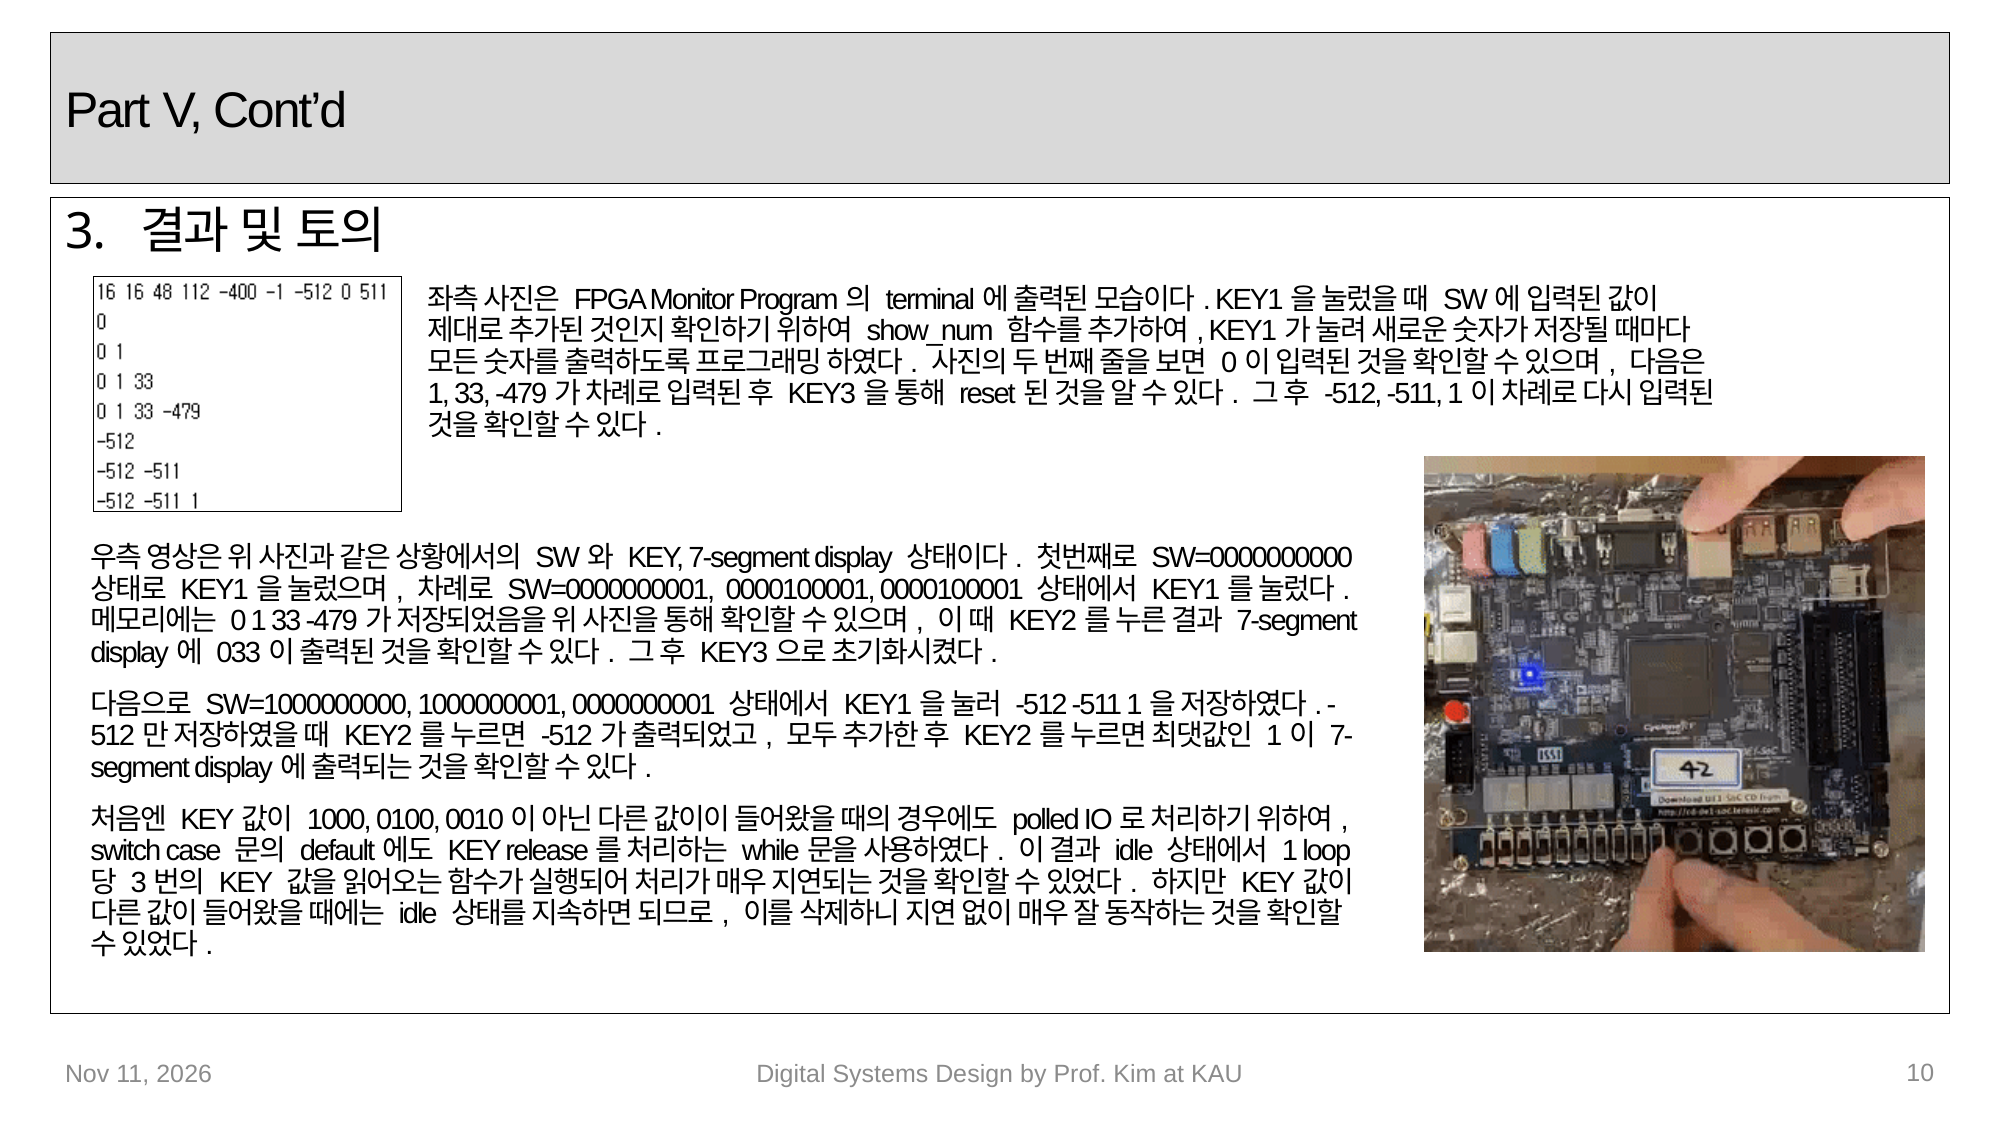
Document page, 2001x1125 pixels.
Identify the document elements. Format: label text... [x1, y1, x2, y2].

slide_number 10 [1493, 1041, 1950, 1102]
text_box 좌측 사진은 FPGA Monitor Program의 terminal에 출력된 모습이다. KEY1을 눌렀을 때 SW에 입력된 값이 제대로 추가된 것인지 확인하기 위하여 show_num 함수를 추가하여, KEY1가 눌려 새로운 숫자가 저장될 때마다 모든 숫자를 출력하도록 프로그래밍 하였다. 사진의 두 번째 줄을 보면 0이 입력된 것을 확인할 수 있으며, 다음은 1, 33, -479가 차례로 입력된 후 KEY3을 통해 reset된 것을 알 수 있다. 그 후 -512, -511, 1이 차례로 다시 입력된 것을 확인할 수 있다. [412, 276, 1749, 574]
slide_number 21-Oct-22 [50, 1042, 500, 1103]
title Part V, Cont’d [50, 32, 1950, 184]
text_box 우측 영상은 위 사진과 같은 상황에서의 SW와 KEY, 7-segment display 상태이다. 첫번째로 SW=0000000000 상태로 KEY1을 눌렀으며, 차례로 SW=0000000001, 0000100001, 0000100001 상태에서 KEY1를 눌렀다. 메모리에는 0 1 33 -479가 저장되었음을 위 사진을 통해 확인할 수 있으며, 이 때 KEY2를 누른 결과 7-segment display에 033이 출력된 것을 확인할 수 있다. 그 후 KEY3으로 초기화시켰다. 다음으로 SW=1000000000, 1000000001, 0000000001 상태에서 KEY1을 눌러 -512 -511 1을 저장하였다. -512만 저장하였을 때 KEY2를 누르면 -512가 출력되었고, 모두 추가한 후 KEY2를 누르면 최댓값인 1이 7-segment display에 출력되는 것을 확인할 수 있다. 처음엔 KEY값이 1000, 0100, 0010이 아닌 다른 값이이 들어왔을 때의 경우에도 polled IO로 처리하기 위하여, switch case 문의 default에도 KEY release를 처리하는 while문을 사용하였다. 이 결과 idle 상태에서 1 loop 당 3번의 KEY 값을 읽어오는 함수가 실행되어 처리가 매우 지연되는 것을 확인할 수 있었다. 하지만 KEY값이 다른 값이 들어왔을 때에는 idle 상태를 지속하면 되므로, 이를 삭제하니 지연 없이 매우 잘 동작하는 것을 확인할 수 있었다. [75, 535, 1384, 987]
picture [1424, 456, 1925, 952]
picture [93, 276, 402, 512]
footer Digital Systems Design by Prof. Kim at KAU [662, 1042, 1338, 1103]
list 결과 및 토의 [50, 197, 1950, 1014]
